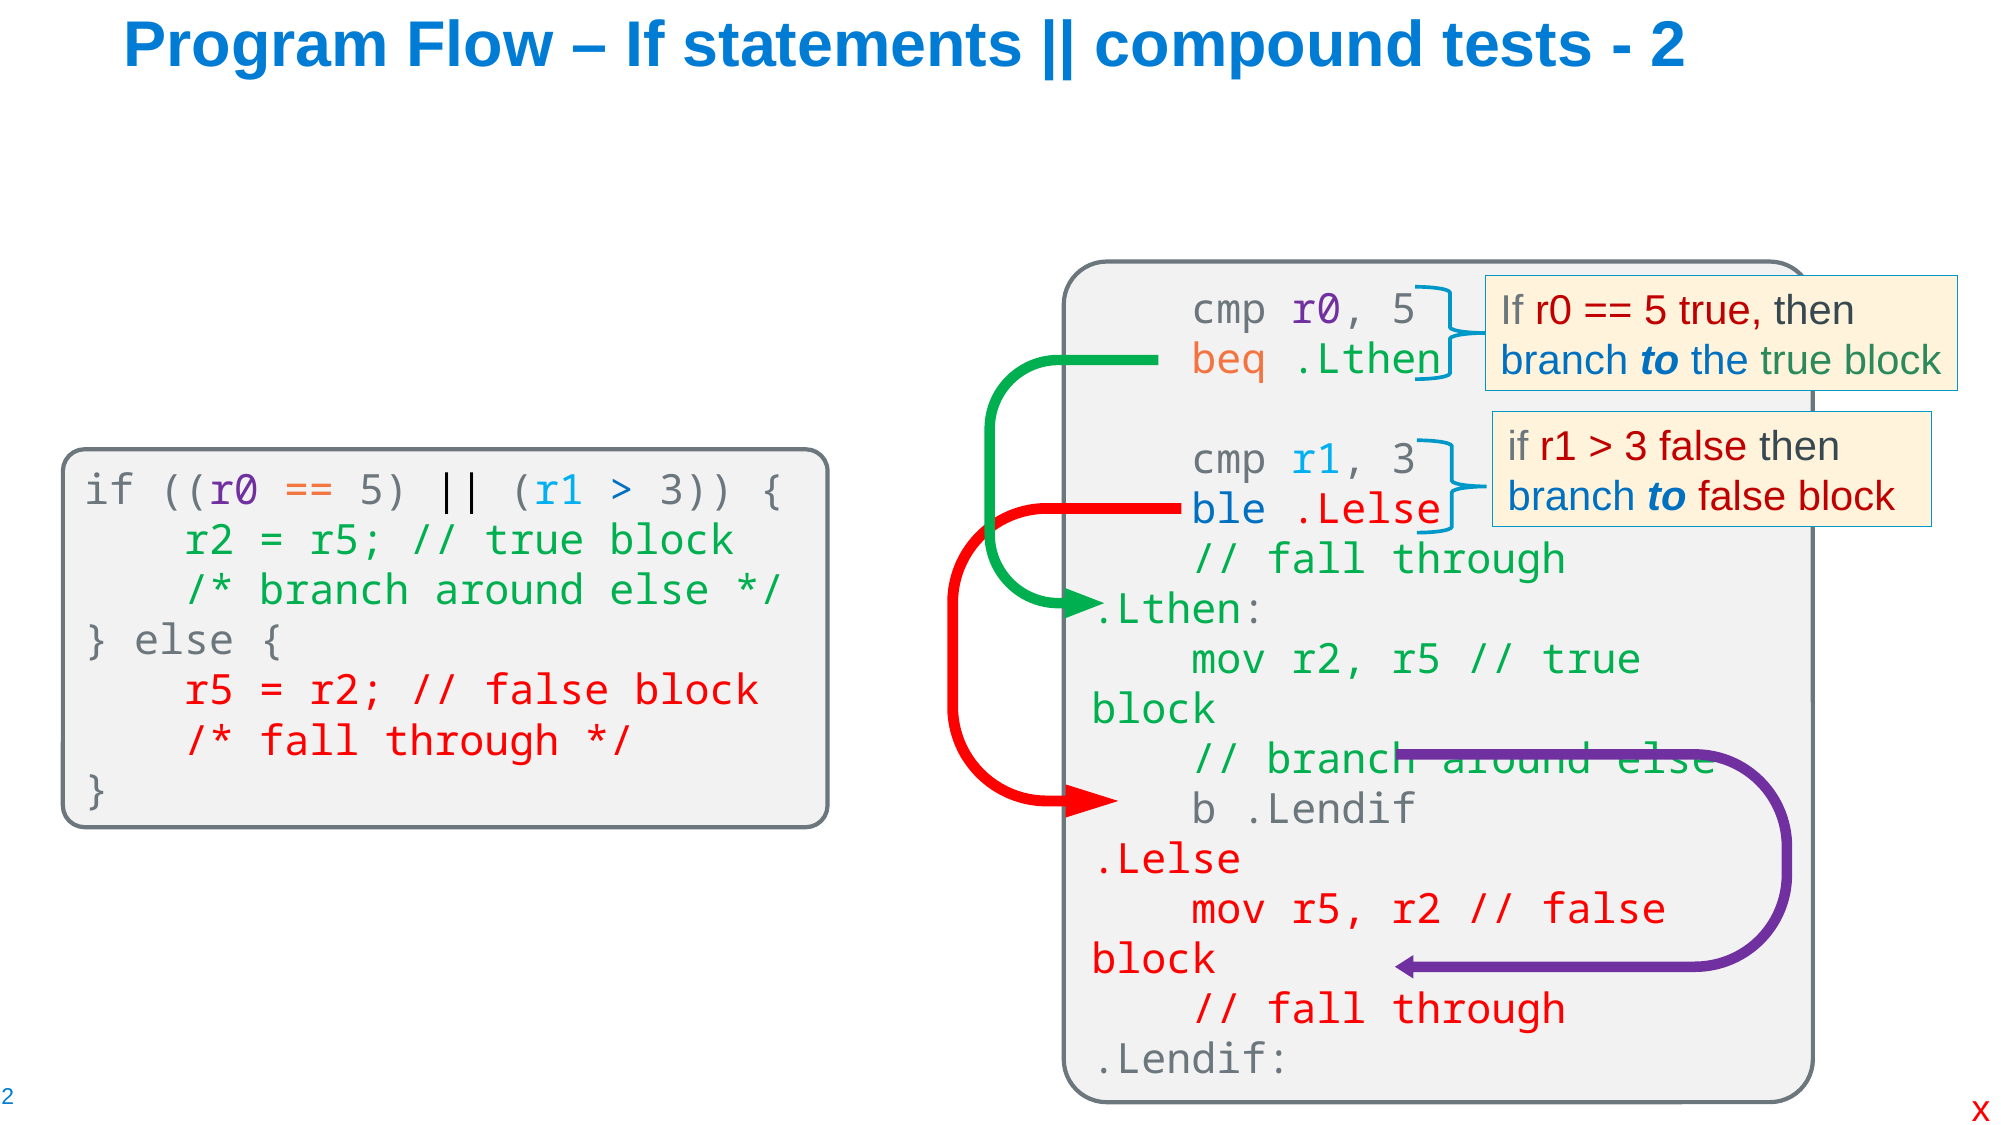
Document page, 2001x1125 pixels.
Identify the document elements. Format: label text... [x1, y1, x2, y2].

text_box [947, 525, 1119, 818]
title Program Flow – If statements || compound tests - 2 [108, 19, 1957, 87]
text_box if ((r0 == 5) || (r1 > 3)) { r2 = r5; // true block /* branch around else */ } else { r5 = r2; // false block /* fall through */ } [62, 449, 828, 828]
text_box [995, 503, 1182, 531]
text_box [1394, 749, 1793, 979]
text_box [984, 354, 1159, 619]
text_box cmp r0, 5 beq .Lthen cmp r1, 3 ble .Lelse // fall through .Lthen: mov r2, r5 // true block // branch around else b .Lendif .Lelse mov r5, r2 // false block // fall through .Lendif: [1063, 261, 1813, 1103]
text_box x [1956, 1076, 2000, 1125]
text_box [1416, 411, 1932, 533]
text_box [1414, 275, 1958, 392]
